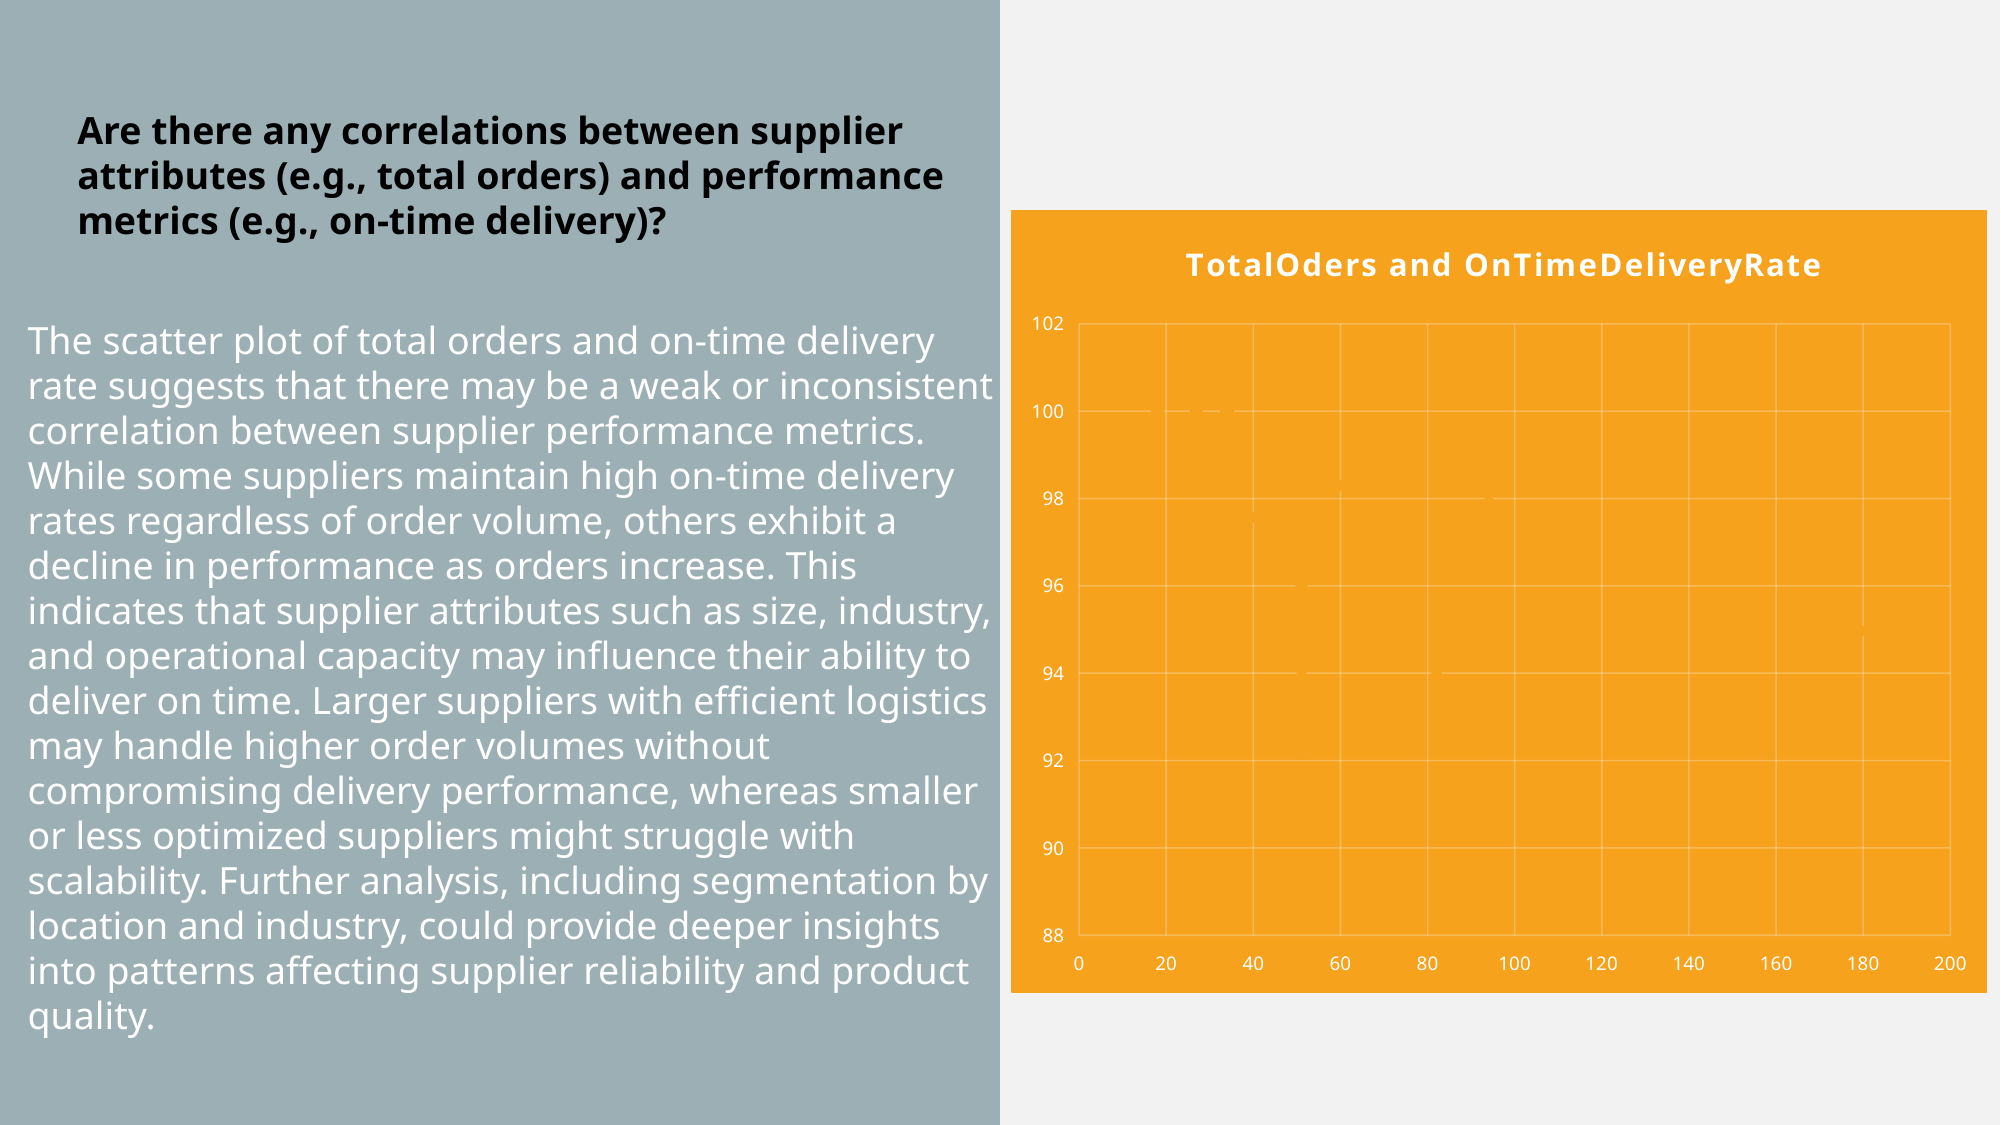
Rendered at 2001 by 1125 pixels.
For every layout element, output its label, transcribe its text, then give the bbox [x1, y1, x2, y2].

list Are there any correlations between supplier attributes (e.g., total orders) and performance metrics (e.g., on-time delivery)? [11, 99, 1012, 232]
chart [1011, 209, 1988, 993]
text_box The scatter plot of total orders and on-time delivery rate suggests that there may be a weak or inconsistent correlation between supplier performance metrics. While some suppliers maintain high on-time delivery rates regardless of order volume, others exhibit a decline in performance as orders increase. This indicates that supplier attributes such as size, industry, and operational capacity may influence their ability to deliver on time. Larger suppliers with efficient logistics may handle higher order volumes without compromising delivery performance, whereas smaller or less optimized suppliers might struggle with scalability. Further analysis, including segmentation by location and industry, could provide deeper insights into patterns affecting supplier reliability and product quality. [12, 309, 1013, 1045]
